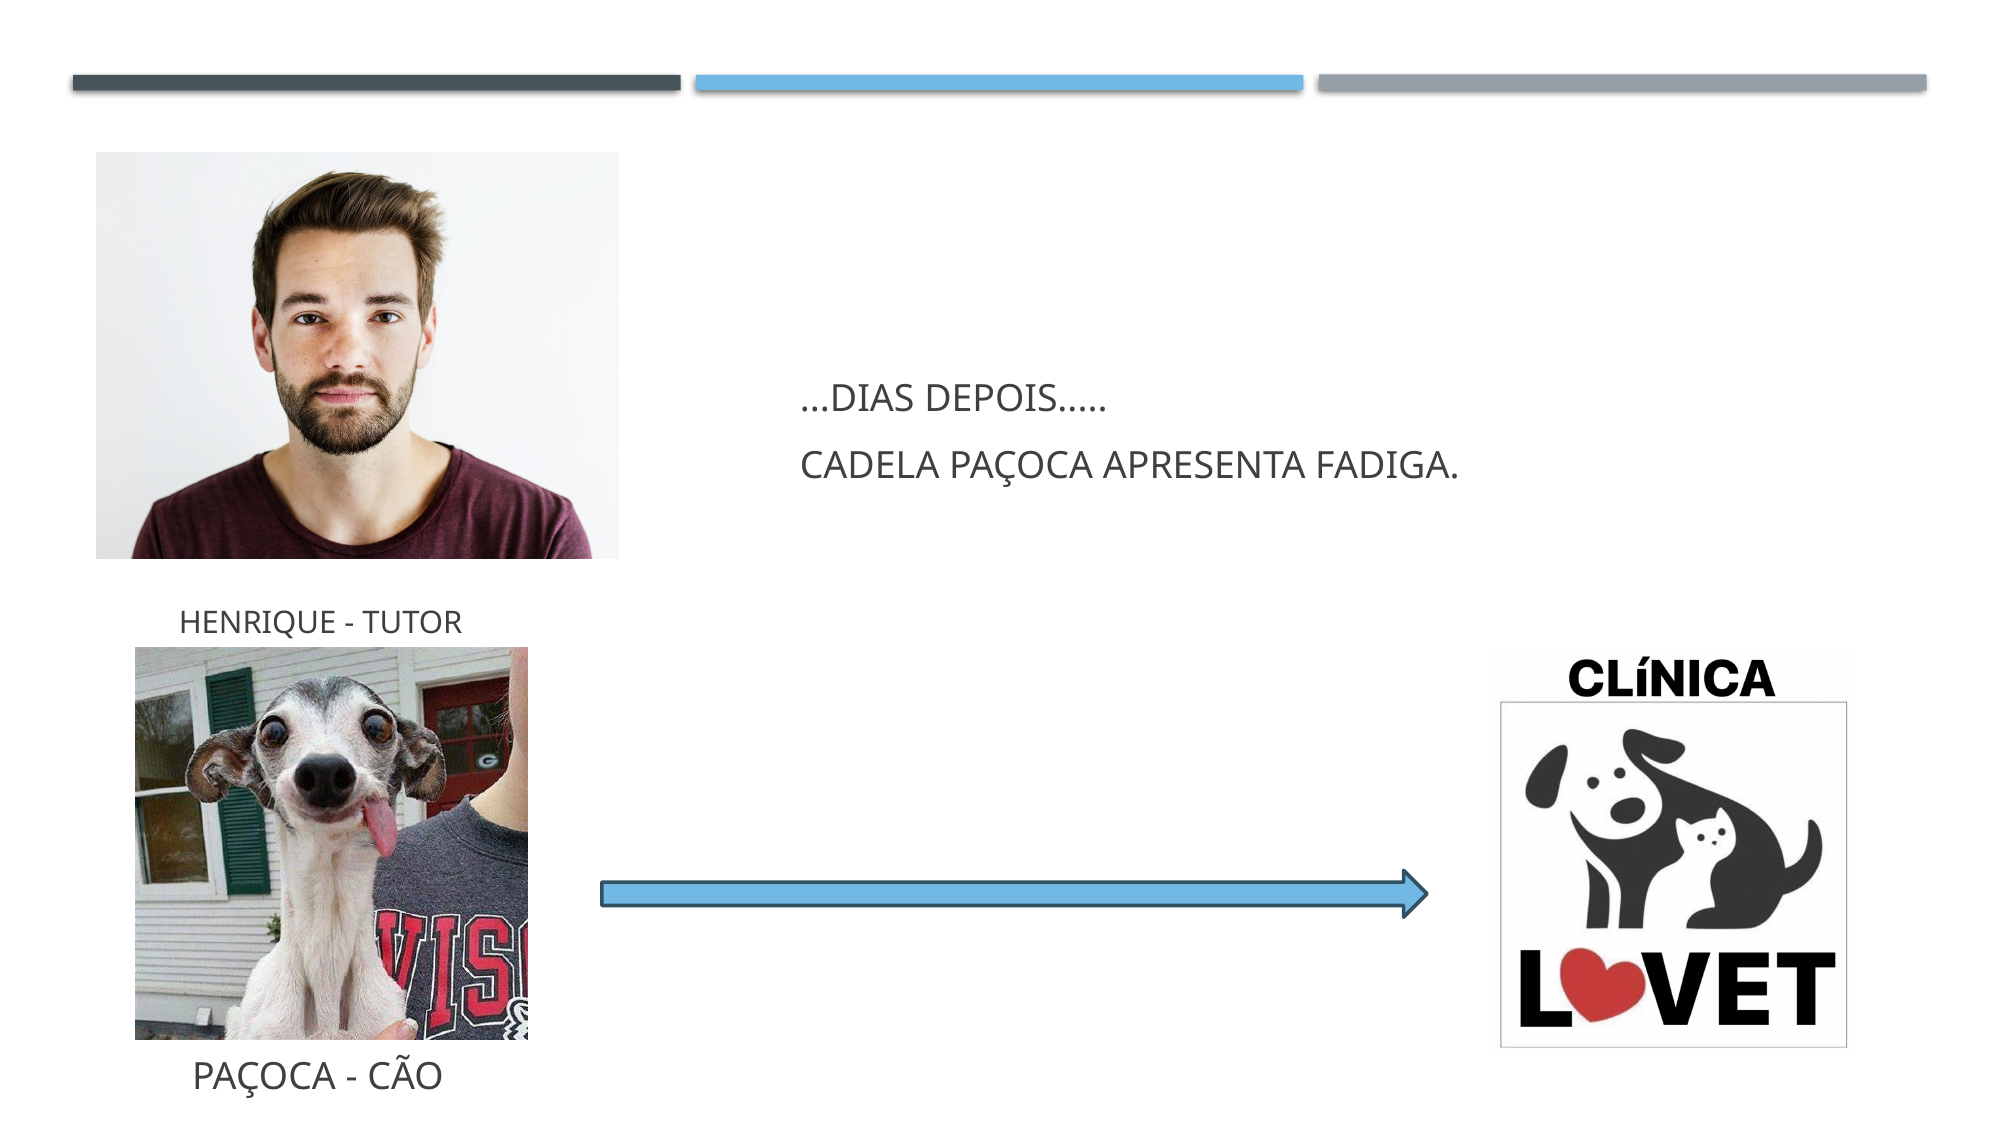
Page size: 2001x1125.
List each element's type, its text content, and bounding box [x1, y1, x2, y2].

title Henrique - tutor [163, 570, 536, 648]
picture [1489, 648, 1854, 1057]
text_box ...Dias depois..... Cadela paçoca apresenta fadiga. [784, 262, 1806, 494]
picture [96, 151, 620, 560]
picture [134, 646, 528, 1040]
text_box paçoca - cão [177, 1049, 485, 1105]
text_box [600, 868, 1429, 919]
